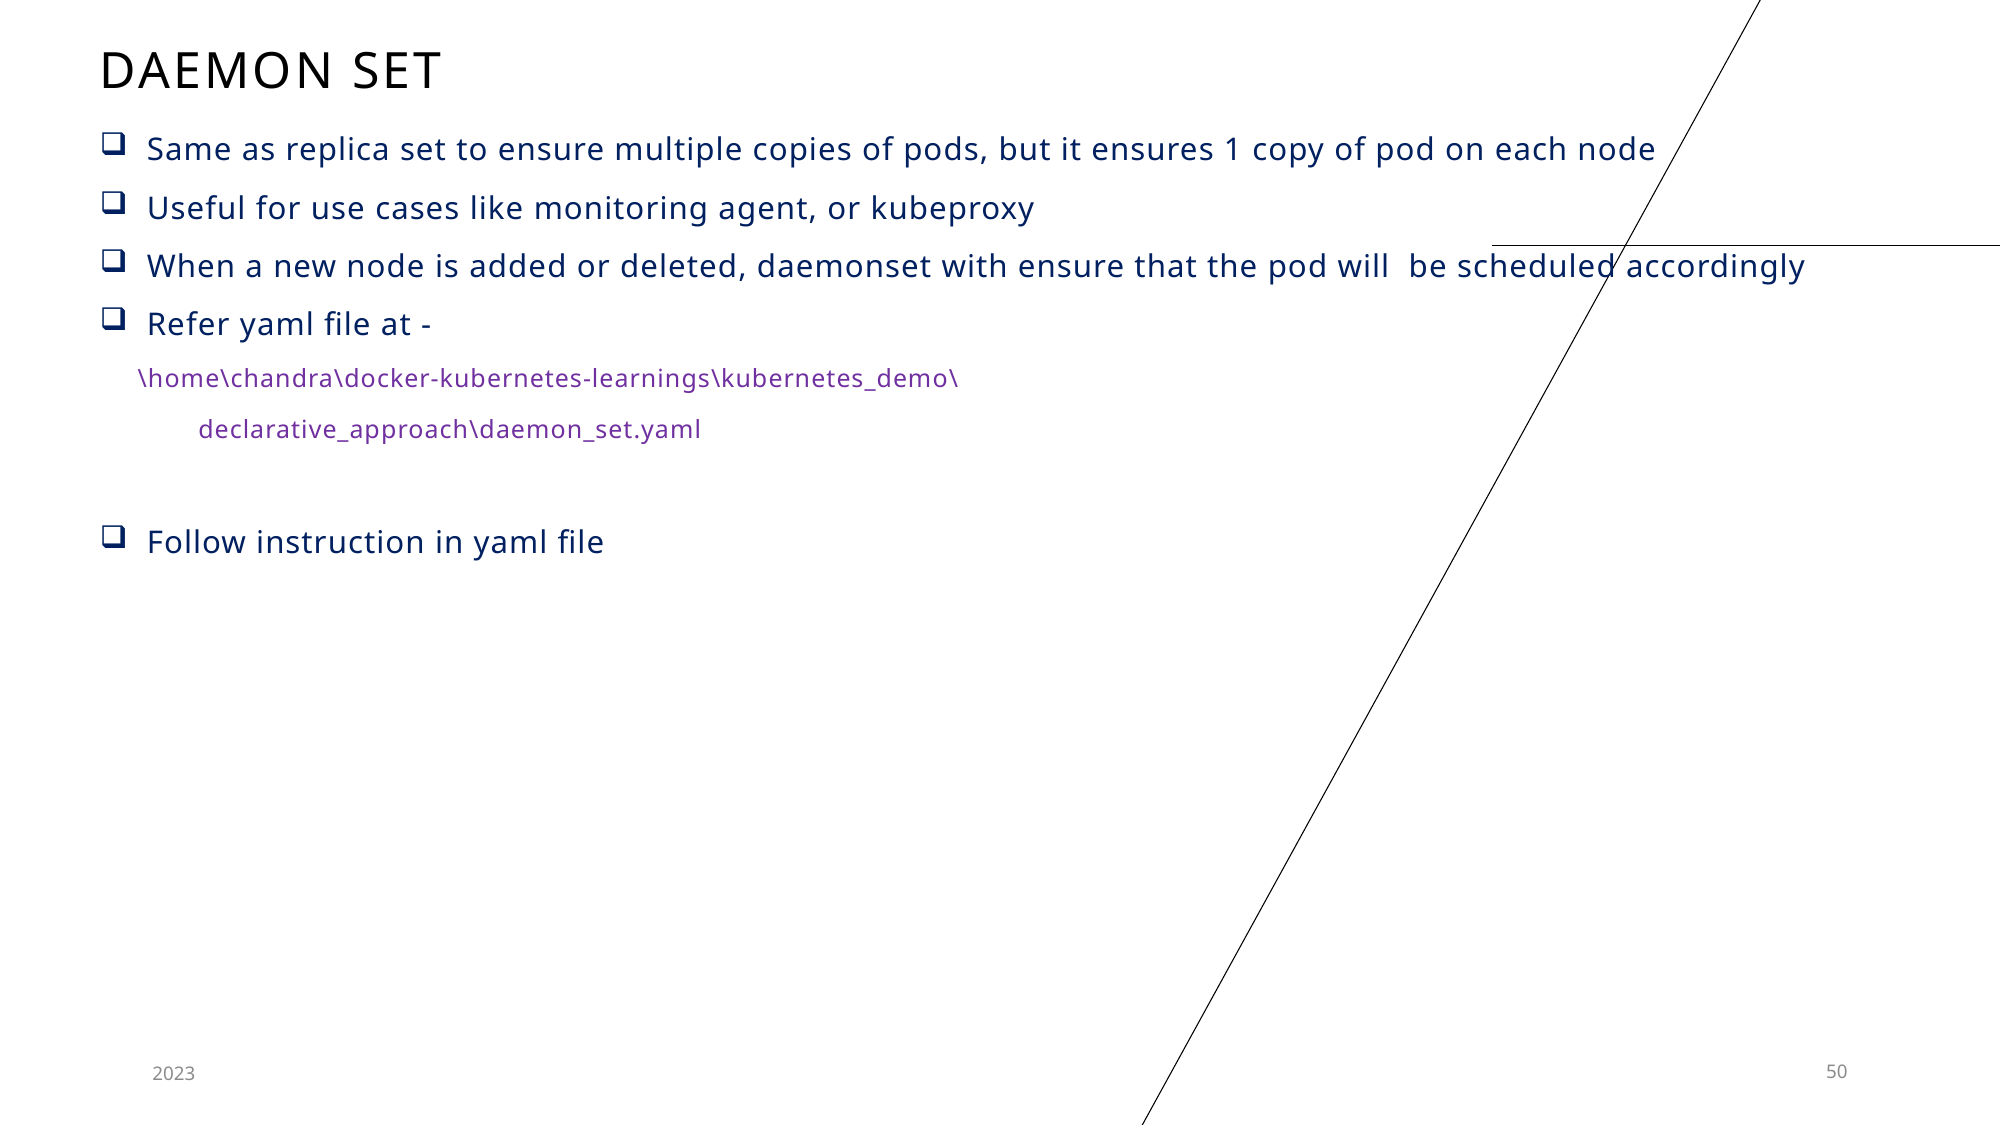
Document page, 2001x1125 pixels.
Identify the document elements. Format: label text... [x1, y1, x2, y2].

slide_number 2023 [137, 1042, 338, 1103]
slide_number 50 [1412, 1042, 1863, 1103]
list Same as replica set to ensure multiple copies of pods, but it ensures 1 copy of pod on each node Useful for use cases like monitoring agent, or kubeproxy When a new node is added or deleted, daemonset with ensure that the pod will be scheduled accordingly Refer yaml file at - \home\chandra\docker-kubernetes-learnings\kubernetes_demo\ declarative_approach\daemon_set.yaml Follow instruction in yaml file [84, 122, 1948, 1011]
title DAEMON Set [84, 22, 1698, 108]
